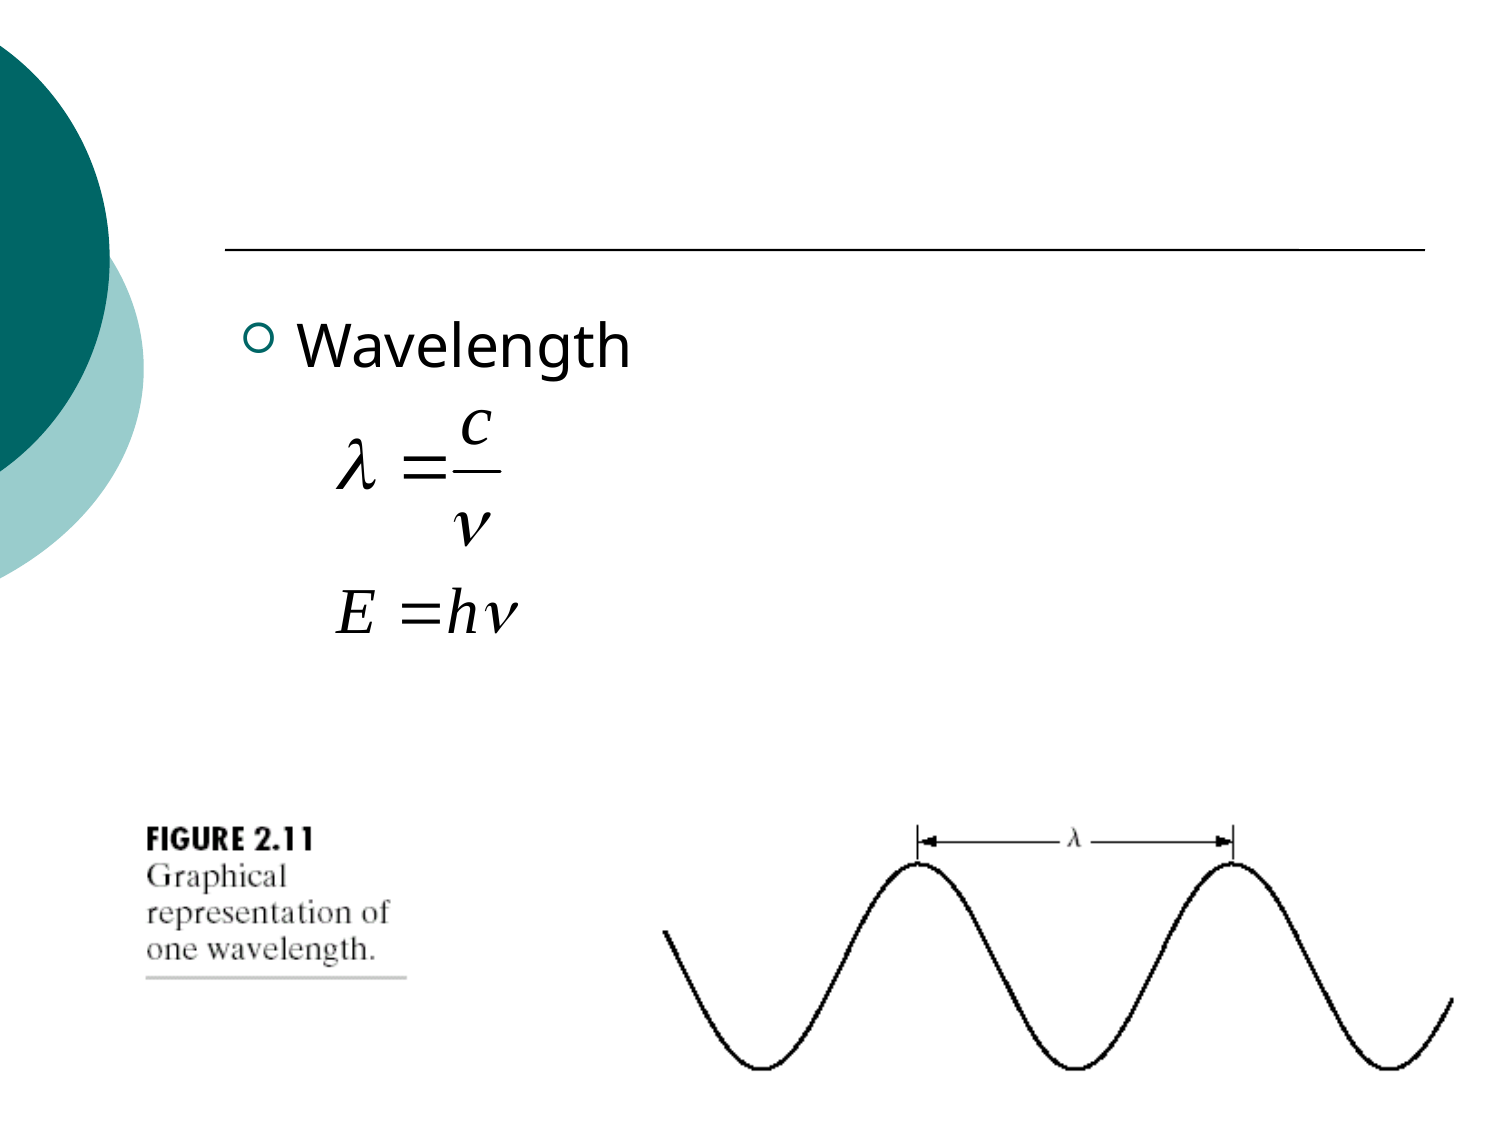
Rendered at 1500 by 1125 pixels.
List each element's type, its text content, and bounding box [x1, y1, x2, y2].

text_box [324, 573, 533, 650]
picture [137, 818, 1463, 1082]
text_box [324, 374, 513, 563]
list Wavelength [224, 299, 1425, 818]
